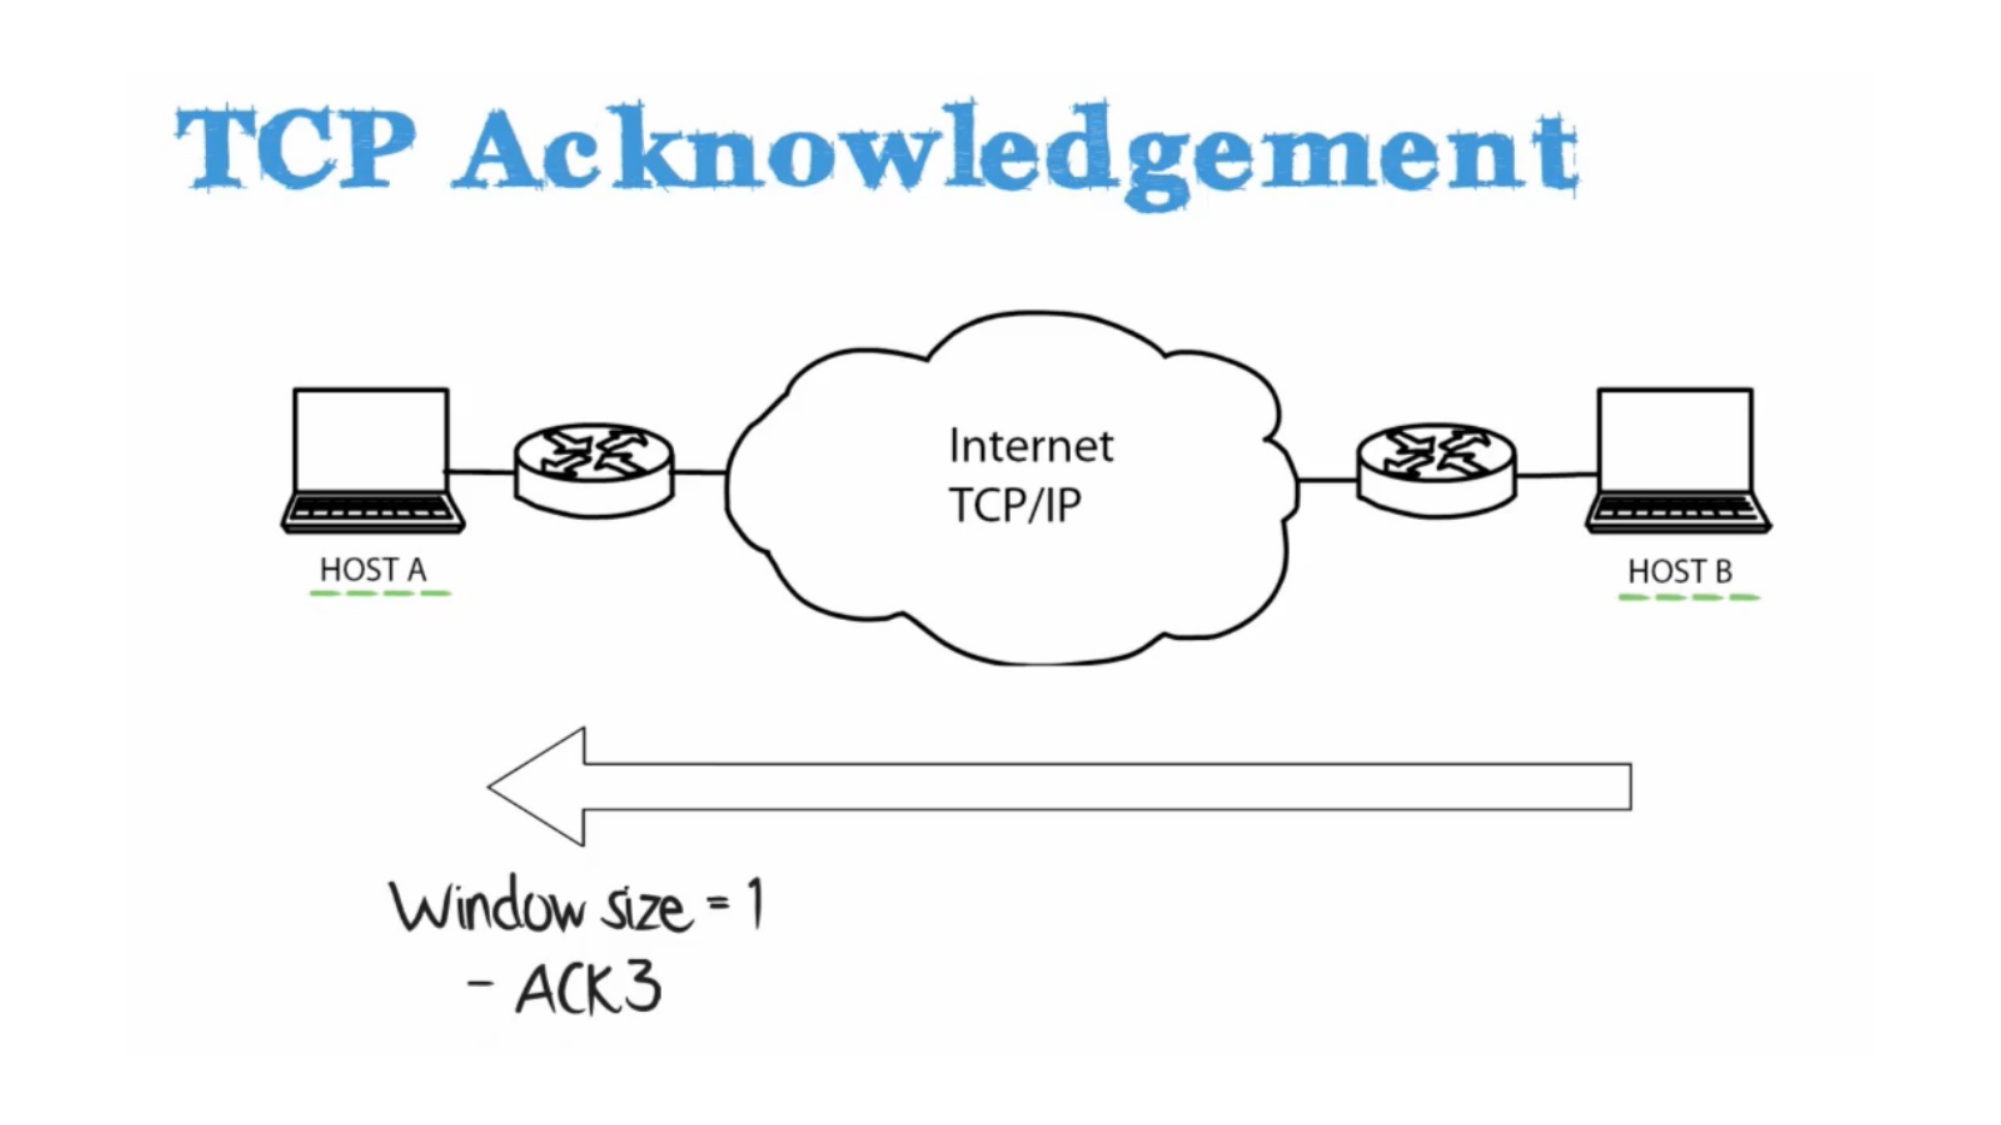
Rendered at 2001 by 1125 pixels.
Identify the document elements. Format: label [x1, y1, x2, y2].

picture [126, 68, 1874, 1057]
